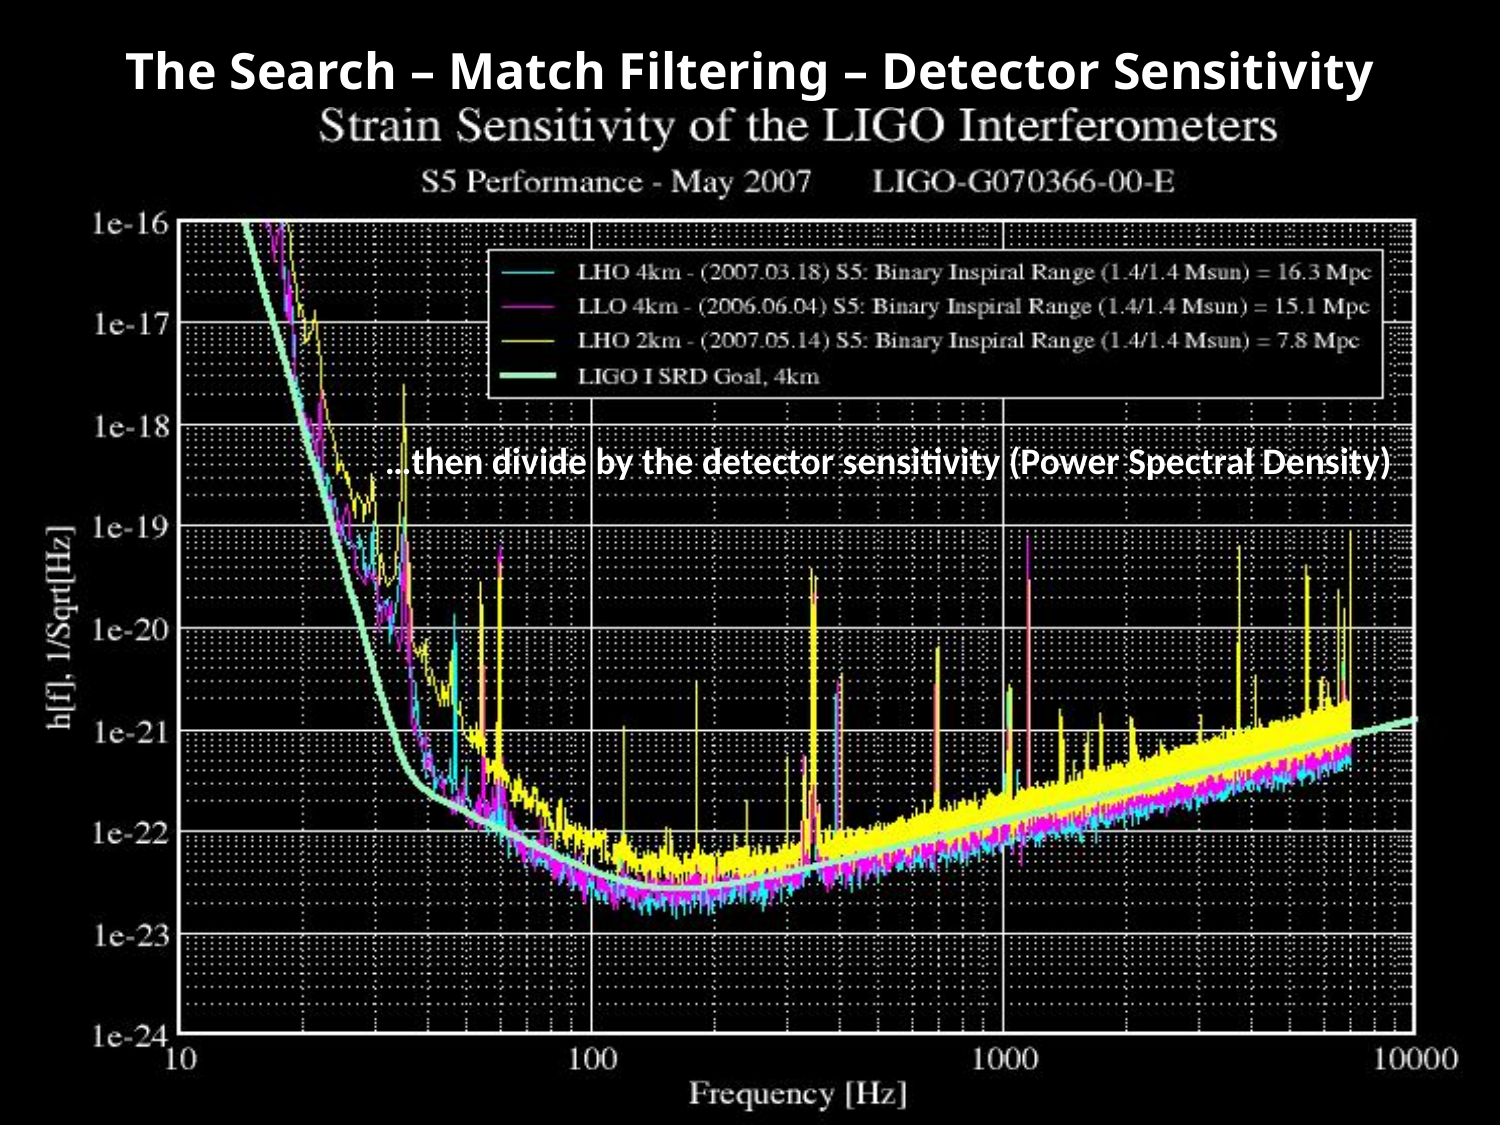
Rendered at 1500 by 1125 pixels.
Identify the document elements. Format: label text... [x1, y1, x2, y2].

picture [42, 107, 1463, 1125]
text_box The Search – Match Filtering – Detector Sensitivity [0, 32, 1500, 107]
